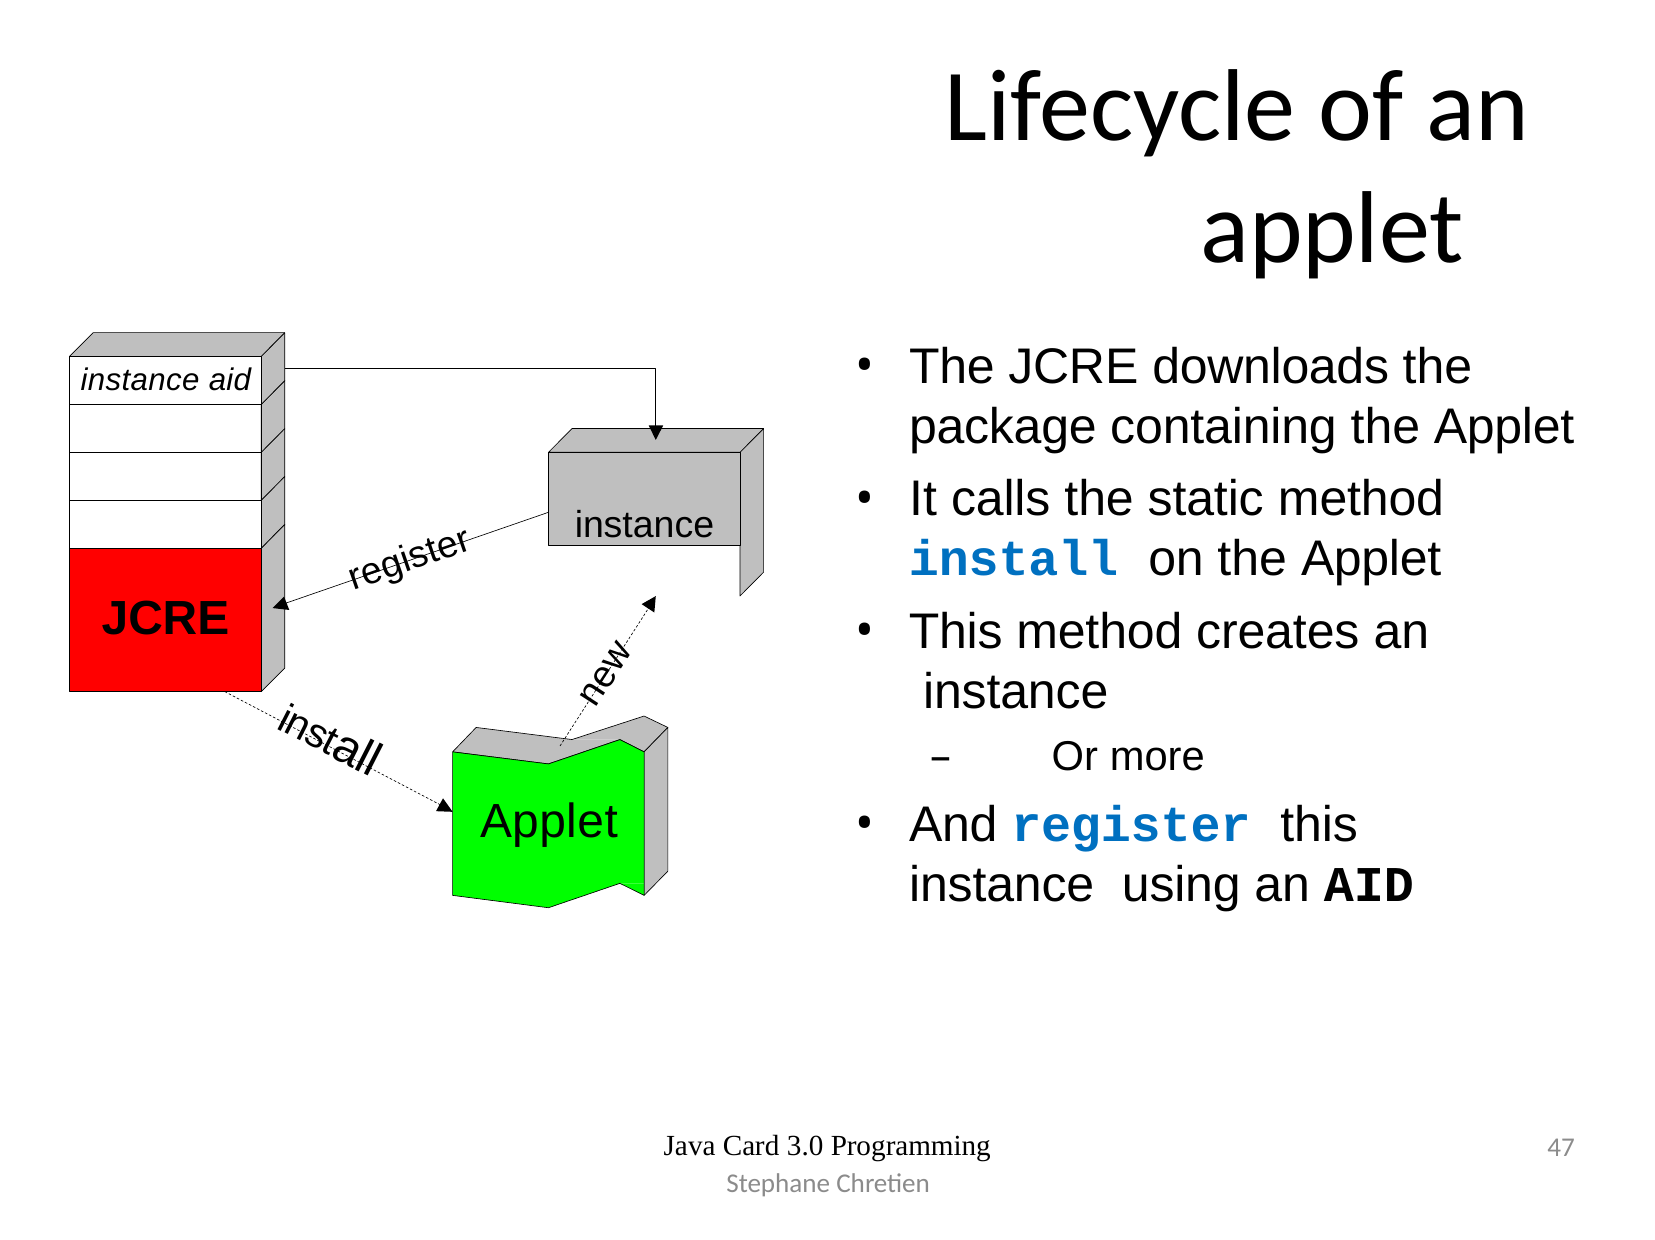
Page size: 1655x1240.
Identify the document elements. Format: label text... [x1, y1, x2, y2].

text_box [548, 428, 764, 453]
text_box Java Card 3.0 Programming [661, 1130, 994, 1162]
text_box [436, 798, 453, 812]
text_box [262, 478, 285, 548]
text_box [740, 430, 764, 596]
text_box [644, 727, 668, 895]
slide_number 47 [1522, 912, 1575, 1240]
text_box register [343, 519, 480, 598]
text_box [452, 739, 645, 908]
text_box Applet [478, 789, 620, 848]
text_box [262, 430, 285, 500]
text_box new [570, 626, 645, 713]
footer Stephane Chretien [565, 822, 1089, 1240]
text_box [69, 356, 262, 405]
text_box [69, 501, 262, 549]
text_box The JCRE downloads the package containing the Applet It calls the static method install on the Applet This method creates an instance – Or more And register this instance using an AID [853, 333, 1578, 912]
text_box JCRE [99, 586, 232, 644]
text_box install [268, 698, 409, 802]
text_box instance aid [78, 358, 254, 397]
text_box [648, 425, 664, 440]
text_box [69, 332, 285, 356]
text_box [453, 716, 667, 763]
text_box [272, 596, 290, 610]
text_box [285, 368, 656, 427]
text_box [69, 453, 262, 501]
text_box [262, 382, 285, 452]
text_box [69, 405, 262, 453]
title Lifecycle of an applet [54, 38, 1600, 284]
text_box instance [548, 452, 740, 546]
text_box [262, 334, 285, 404]
text_box [641, 596, 656, 613]
text_box [262, 526, 285, 691]
text_box [69, 549, 262, 692]
